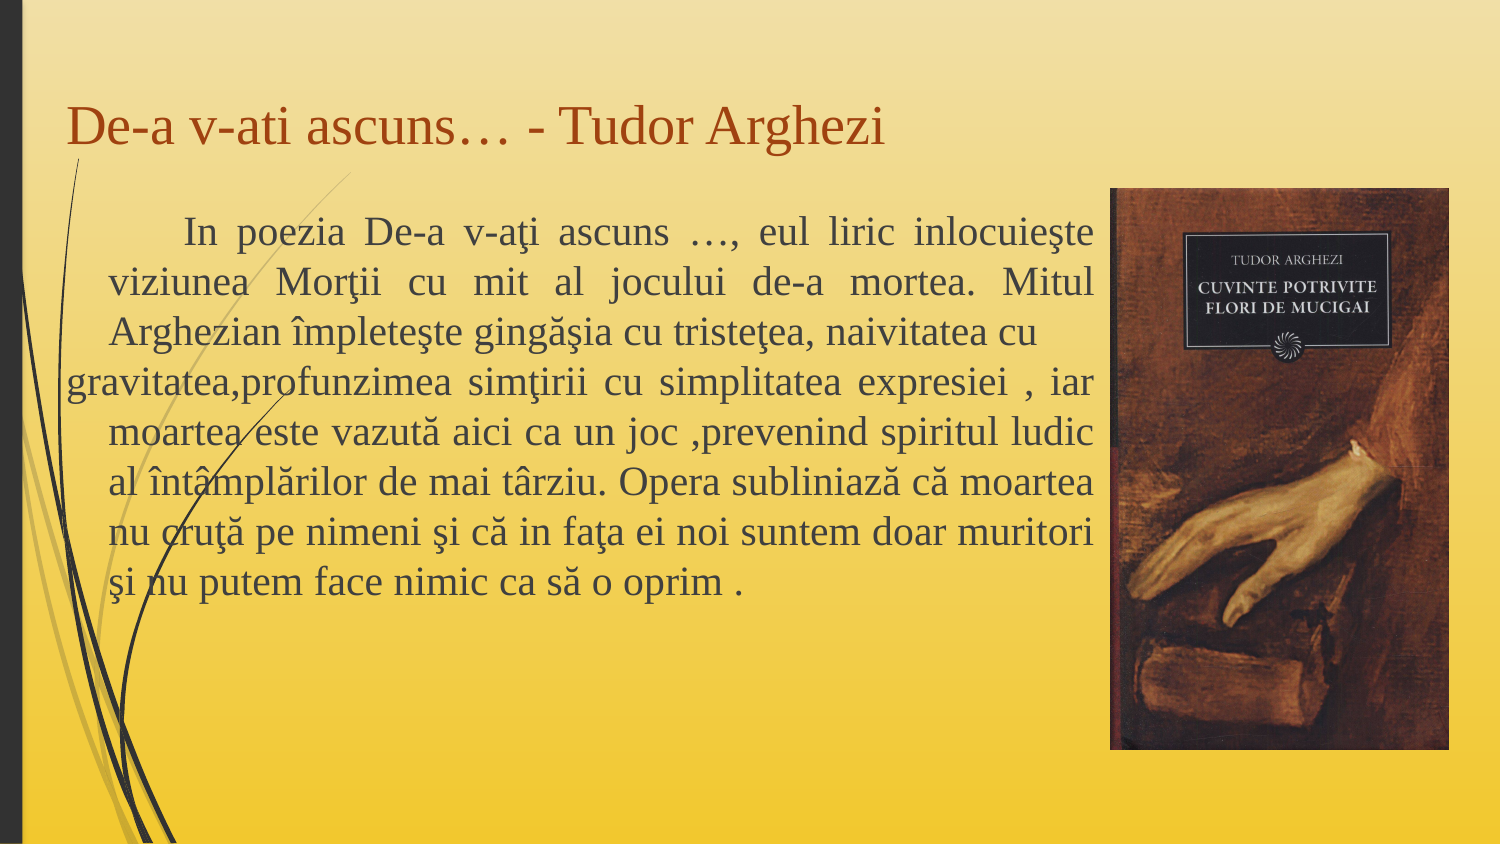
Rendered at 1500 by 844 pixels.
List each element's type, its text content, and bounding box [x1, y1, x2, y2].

picture [1110, 188, 1450, 750]
list In poezia De-a v-aţi ascuns …, eul liric inlocuieşte viziunea Morţii cu mit al jocului de-a mortea. Mitul Arghezian împleteşte gingăşia cu tristeţea, naivitatea cu gravitatea,profunzimea simţirii cu simplitatea expresiei , iar moartea este vazută aici ca un joc ,prevenind spiritul ludic al întâmplărilor de mai târziu. Opera subliniază că moartea nu cruţă pe nimeni şi că in faţa ei noi suntem doar muritori şi nu putem face nimic ca să o oprim . [51, 189, 1110, 750]
title De-a v-ati ascuns… - Tudor Arghezi [51, 72, 1449, 167]
